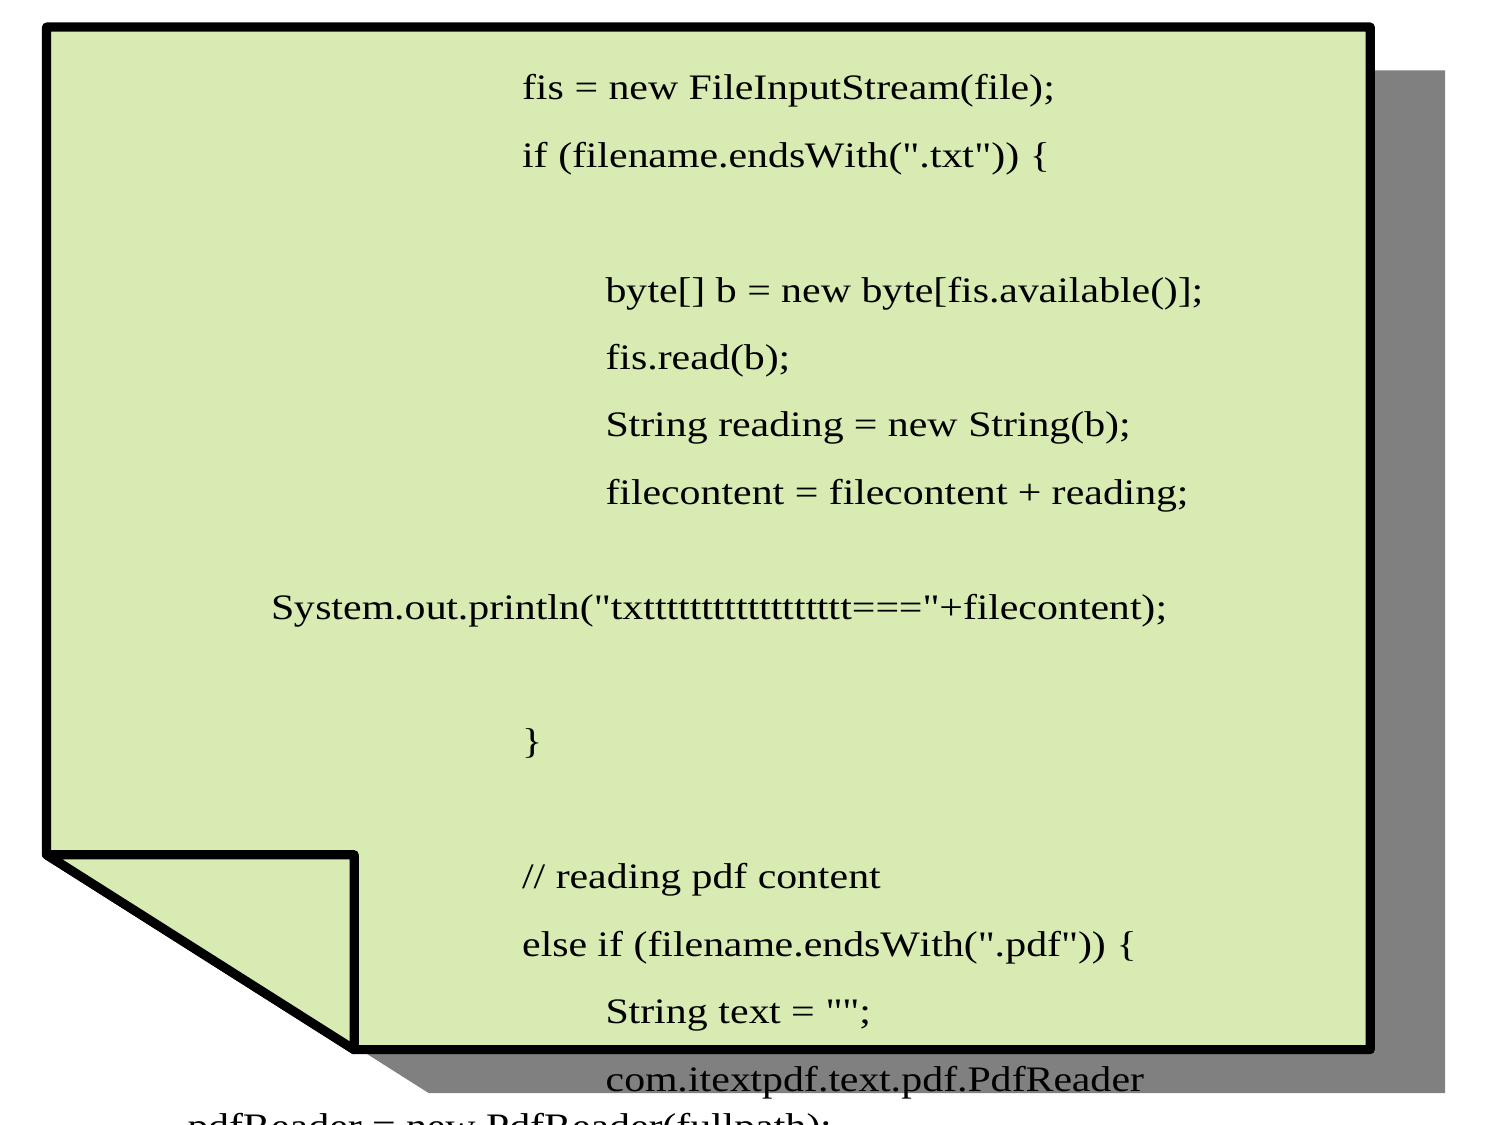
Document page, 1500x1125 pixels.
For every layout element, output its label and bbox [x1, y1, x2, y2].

picture [187, 0, 1276, 1125]
